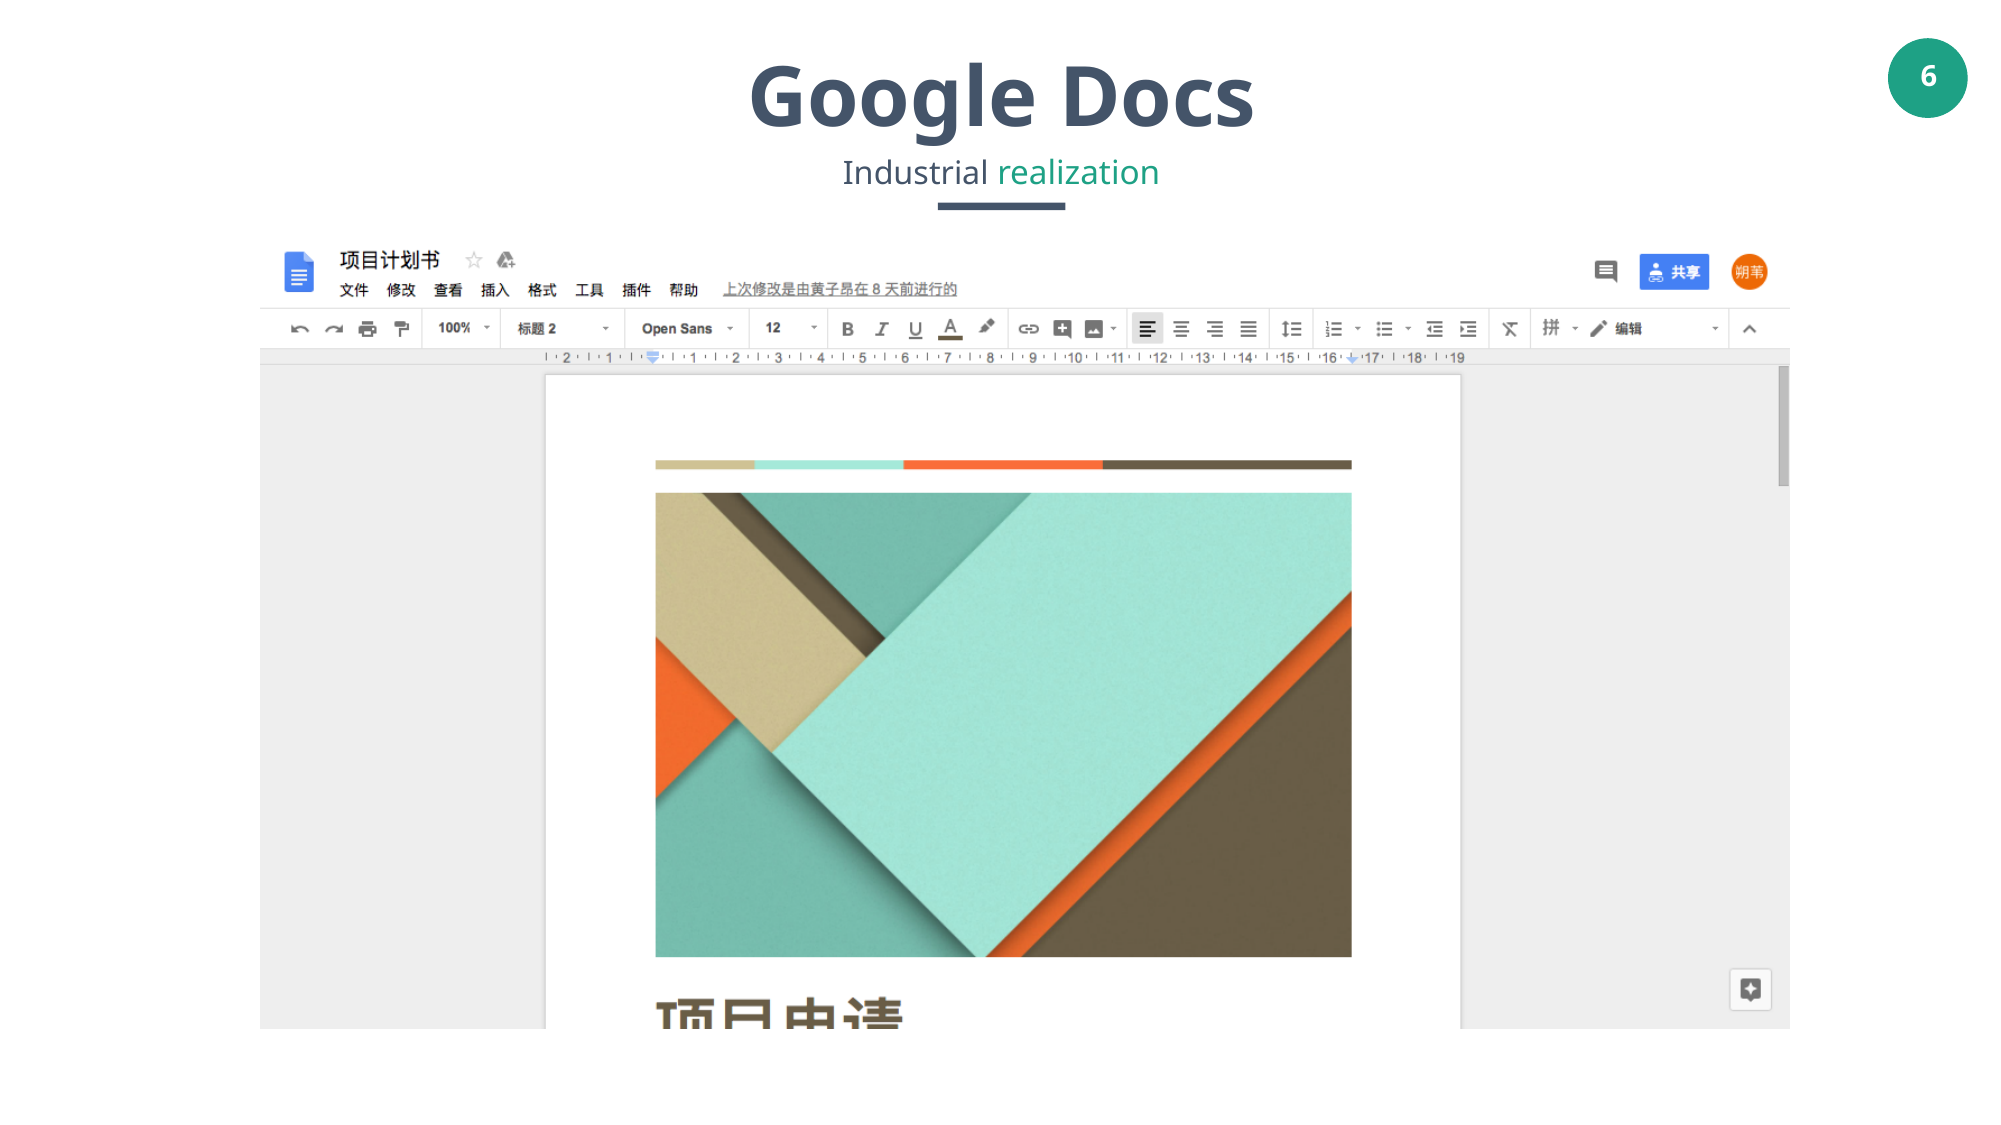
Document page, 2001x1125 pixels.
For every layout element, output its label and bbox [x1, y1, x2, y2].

text_box [142, 39, 1862, 211]
picture [260, 236, 1790, 1029]
